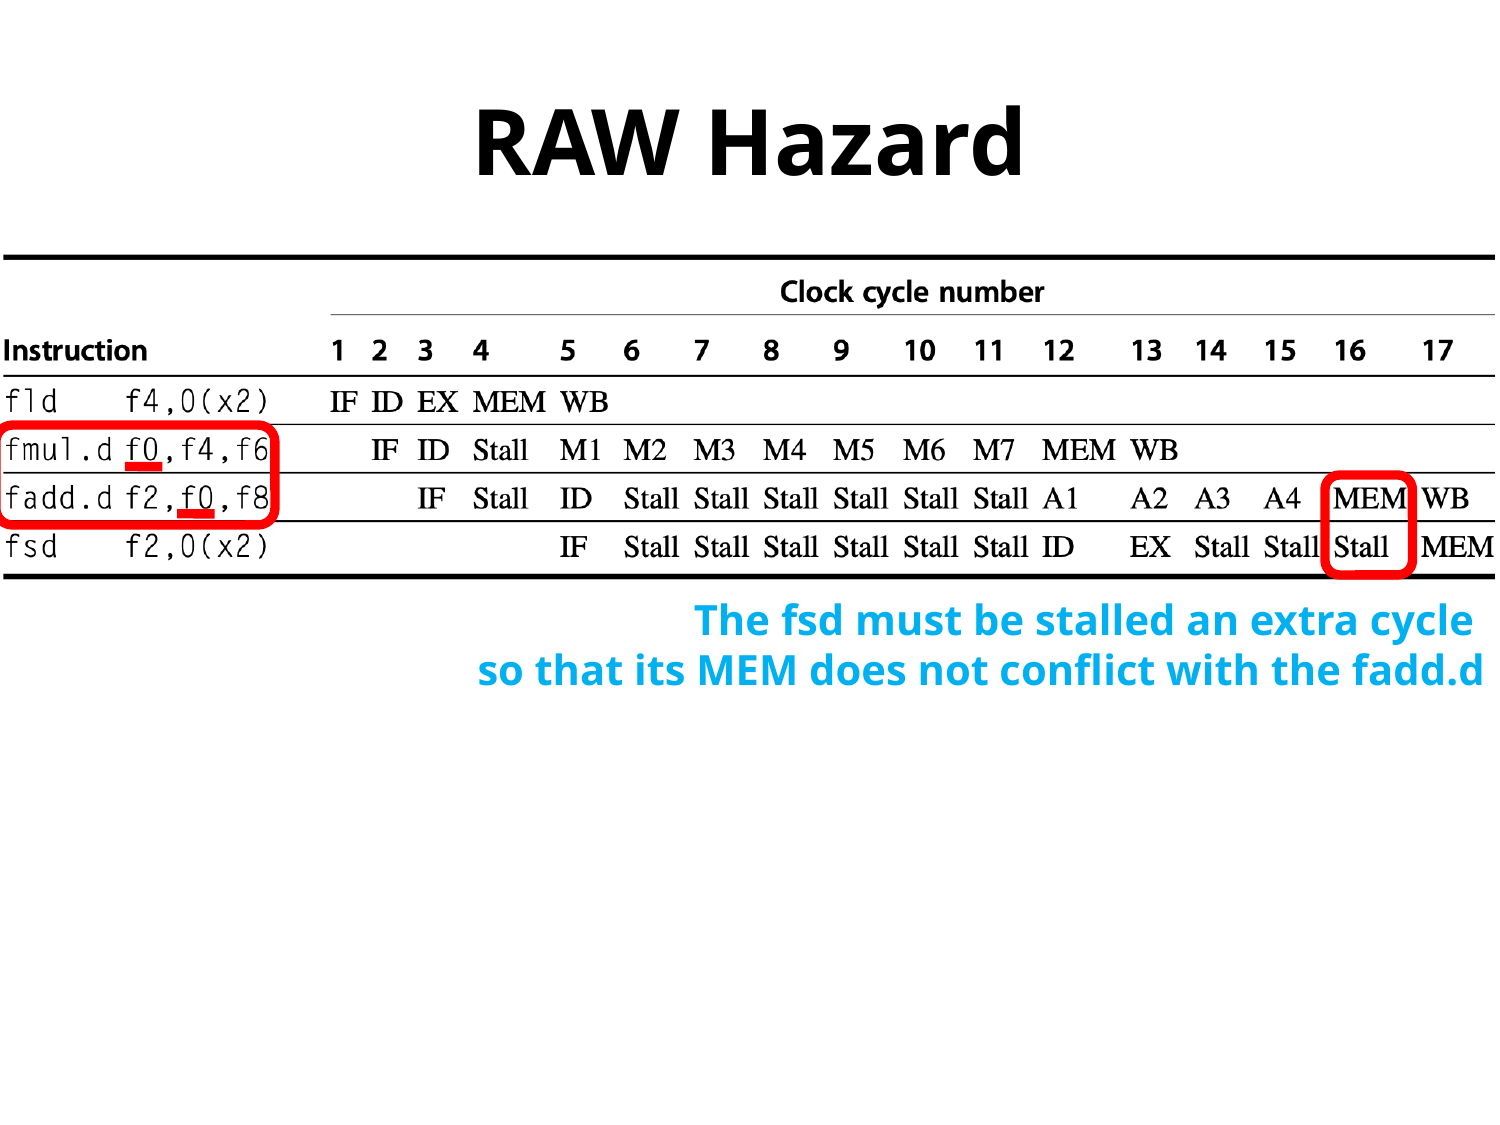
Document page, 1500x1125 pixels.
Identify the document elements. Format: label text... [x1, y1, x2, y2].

picture [0, 250, 1500, 583]
text_box The fsd must be stalled an extra cycle so that its MEM does not conflict with the fadd.d [133, 590, 1500, 700]
title RAW Hazard [0, 45, 1500, 233]
